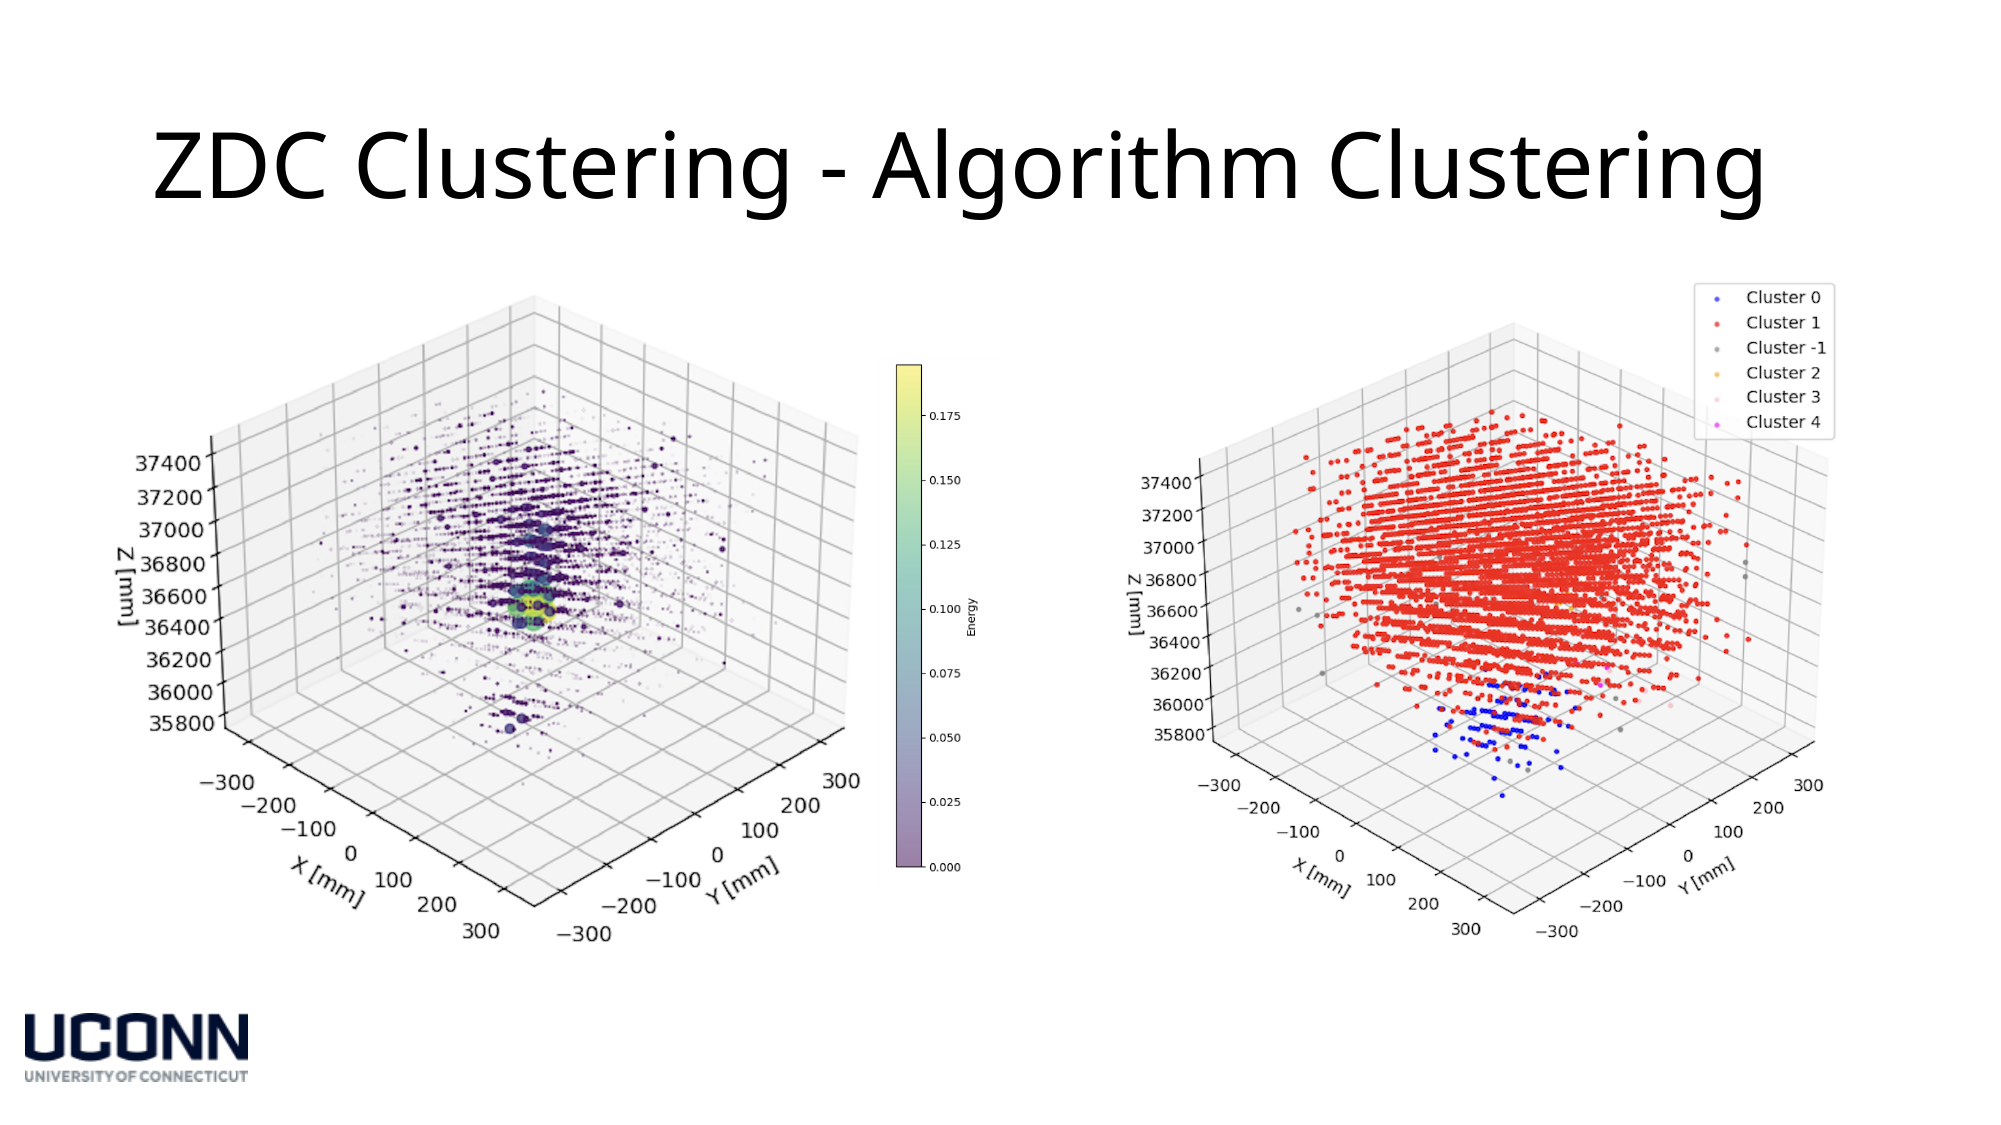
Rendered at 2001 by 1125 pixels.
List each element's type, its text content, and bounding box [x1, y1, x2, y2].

picture [98, 276, 1001, 966]
picture [25, 1013, 249, 1082]
title ZDC Clustering - Algorithm Clustering [137, 59, 1863, 278]
picture [1107, 280, 1864, 957]
